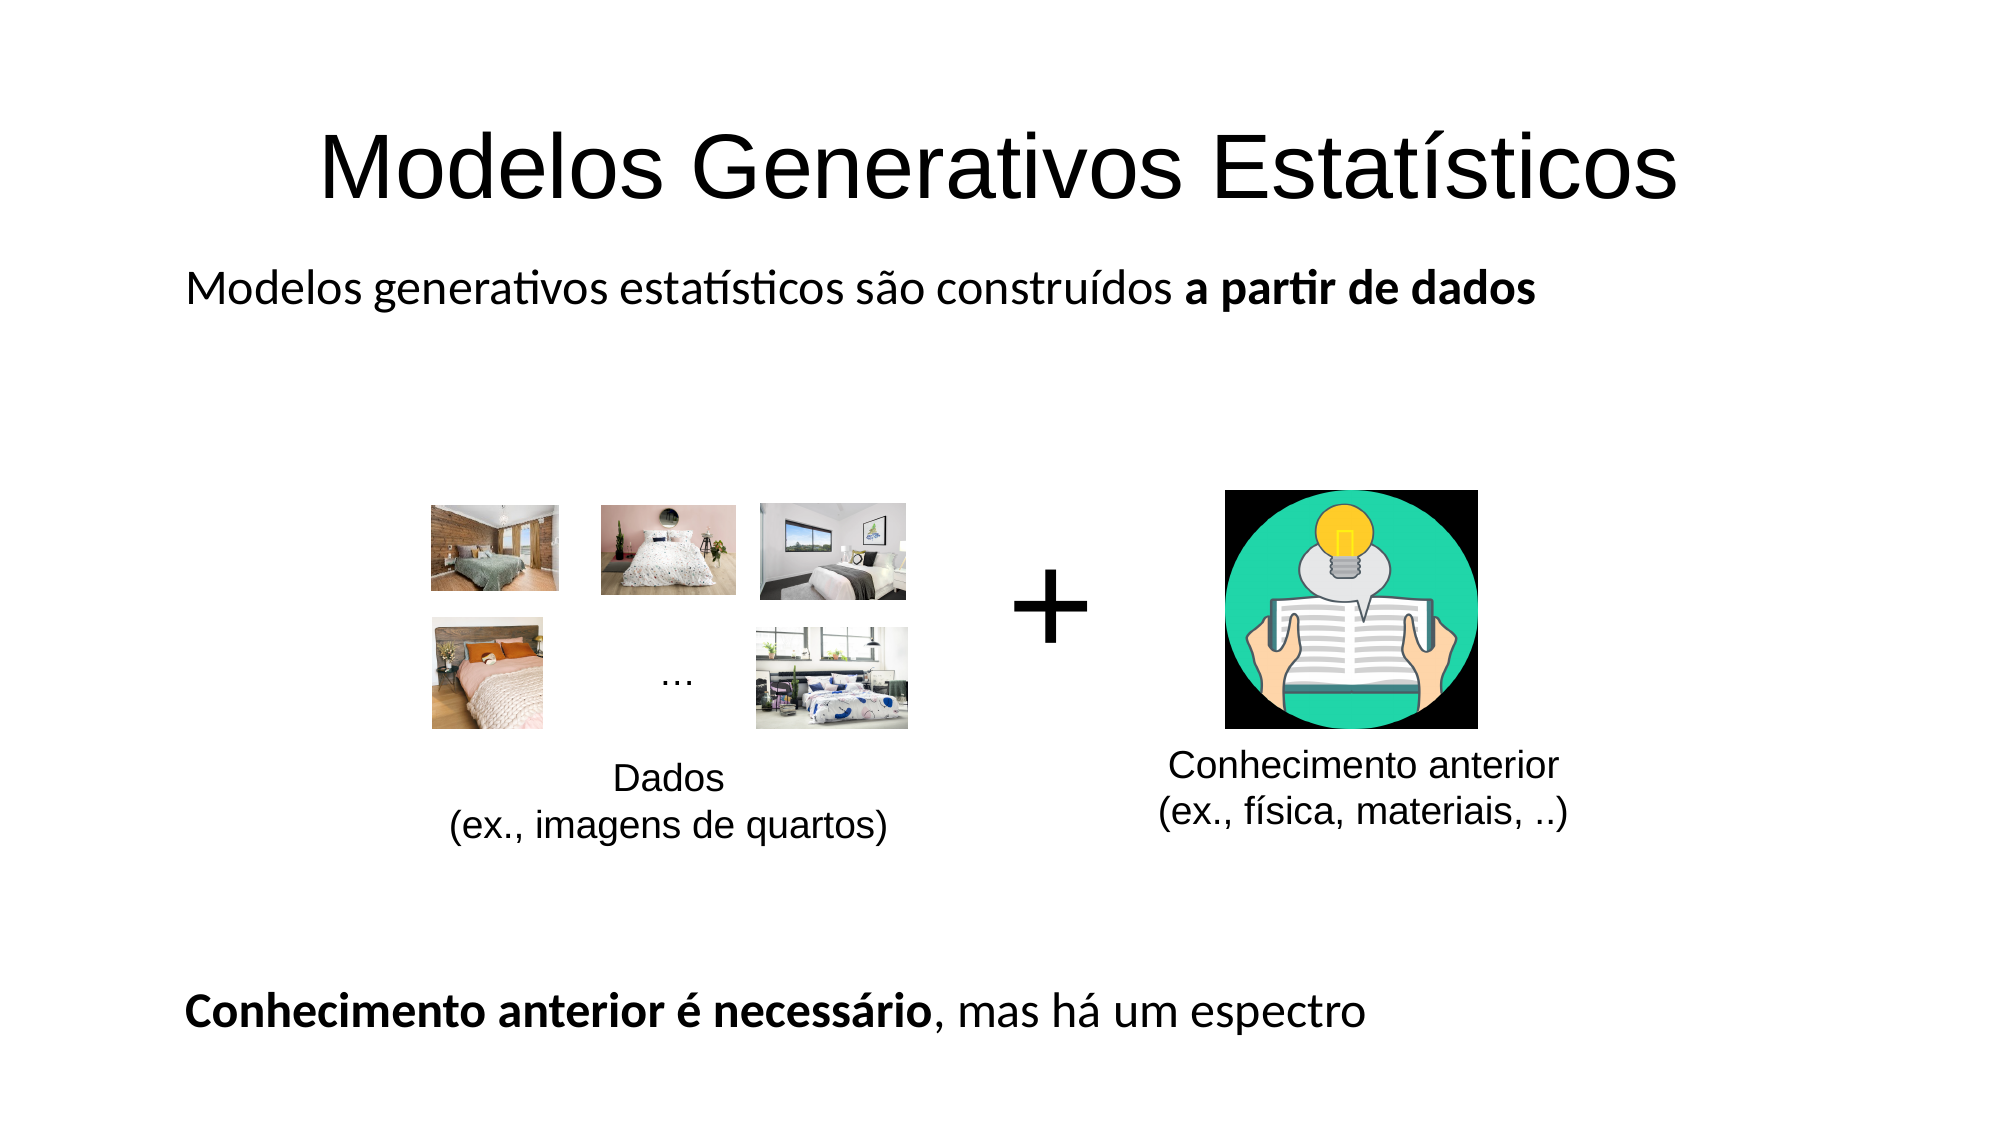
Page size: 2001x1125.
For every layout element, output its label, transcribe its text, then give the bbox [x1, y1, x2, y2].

picture [1225, 490, 1478, 729]
text_box + [992, 499, 1111, 695]
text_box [431, 503, 908, 729]
text_box Dados (ex., imagens de quartos) [434, 745, 904, 854]
list Modelos generativos estatísticos são construídos a partir de dados Conhecimento anterior é necessário, mas há um espectro [170, 253, 1894, 1069]
title Modelos Generativos Estatísticos [137, 59, 1863, 278]
text_box Conhecimento anterior (ex., física, materiais, ..) [1143, 731, 1585, 840]
